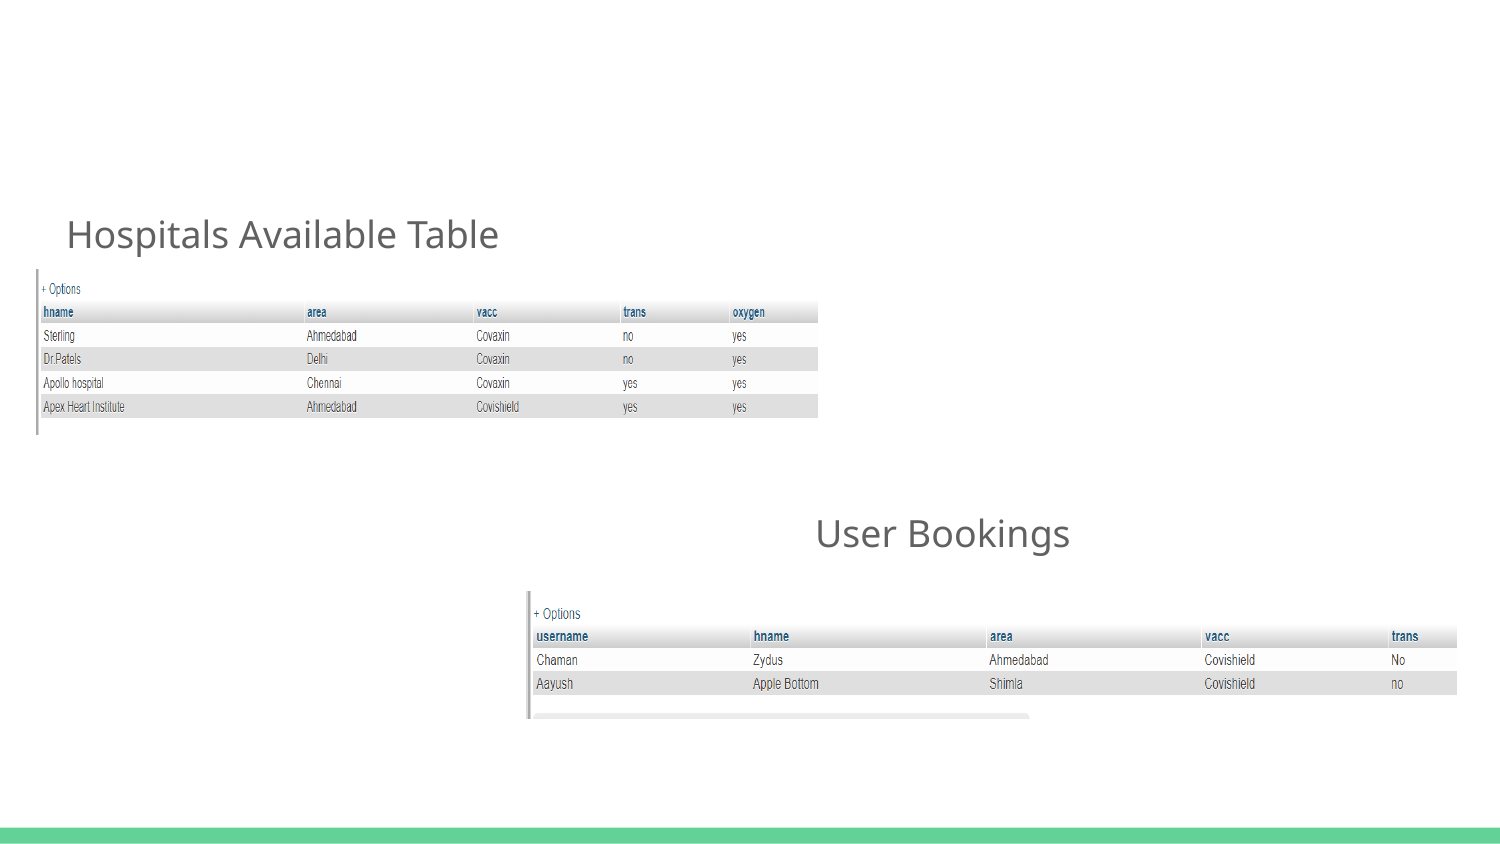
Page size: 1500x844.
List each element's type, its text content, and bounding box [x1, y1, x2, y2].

list Hospitals Available Table [51, 189, 1449, 750]
picture [36, 269, 818, 436]
text_box User Bookings [790, 488, 1367, 571]
picture [525, 591, 1457, 720]
